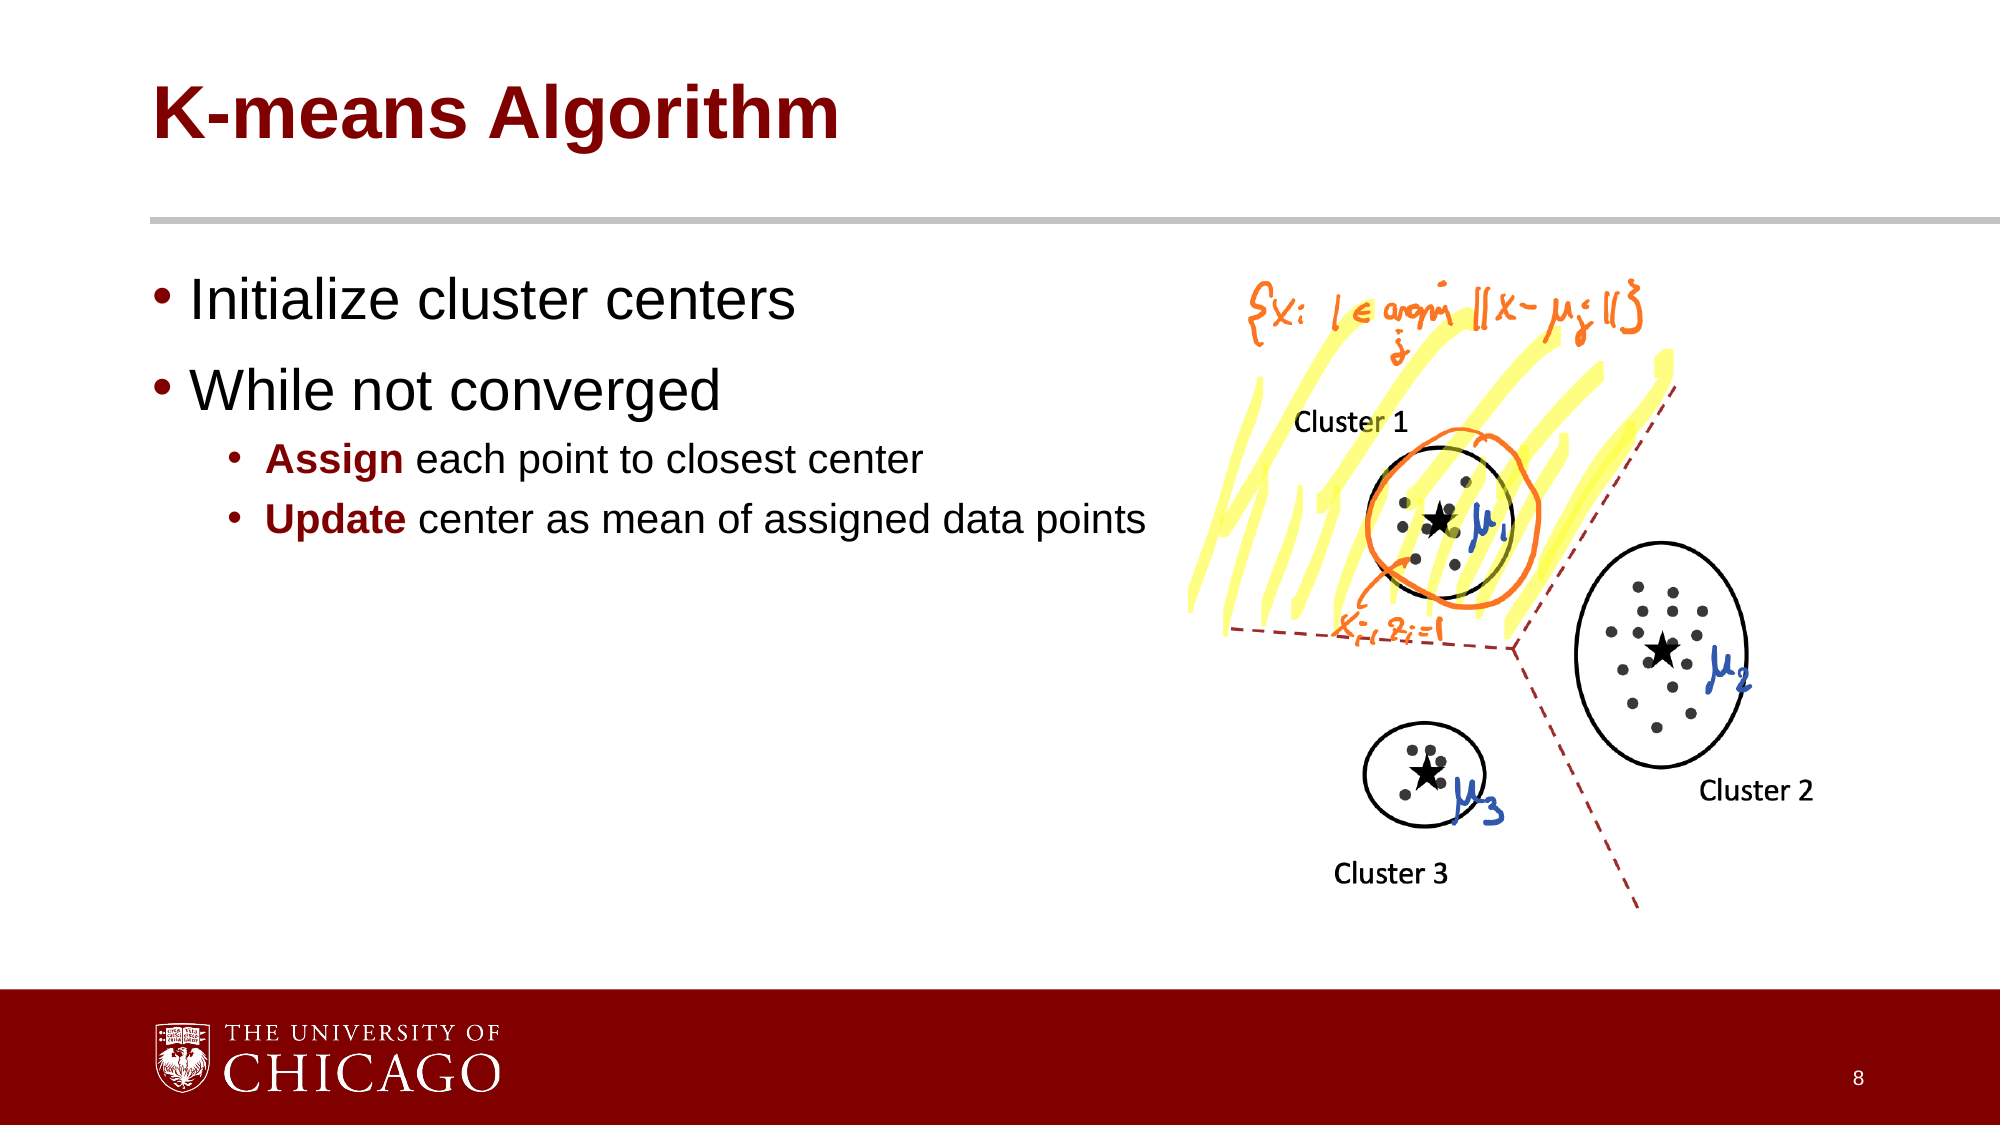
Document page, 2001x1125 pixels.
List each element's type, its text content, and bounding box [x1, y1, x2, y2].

title K-means Algorithm [137, 0, 1863, 218]
list Initialize cluster centers While not converged Assign each point to closest center Update center as mean of assigned data points [137, 253, 1863, 936]
slide_number 8 [1412, 1046, 1880, 1107]
picture [1188, 269, 1824, 929]
